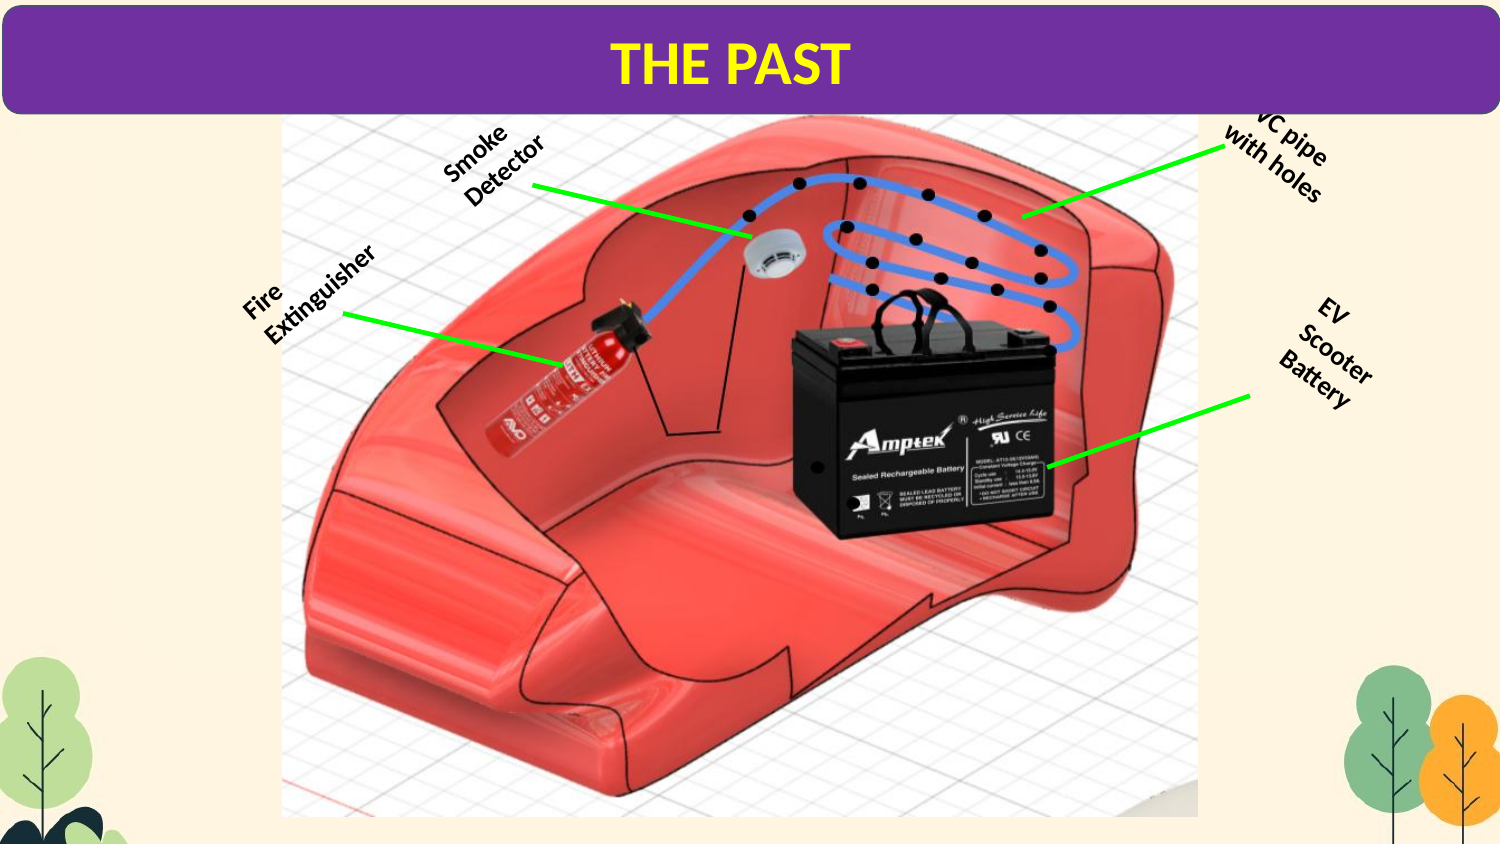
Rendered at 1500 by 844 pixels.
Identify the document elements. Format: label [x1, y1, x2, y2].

text_box [1046, 395, 1251, 468]
text_box [343, 313, 564, 366]
picture [0, 0, 1500, 844]
text_box [532, 185, 753, 238]
text_box [1021, 145, 1226, 218]
